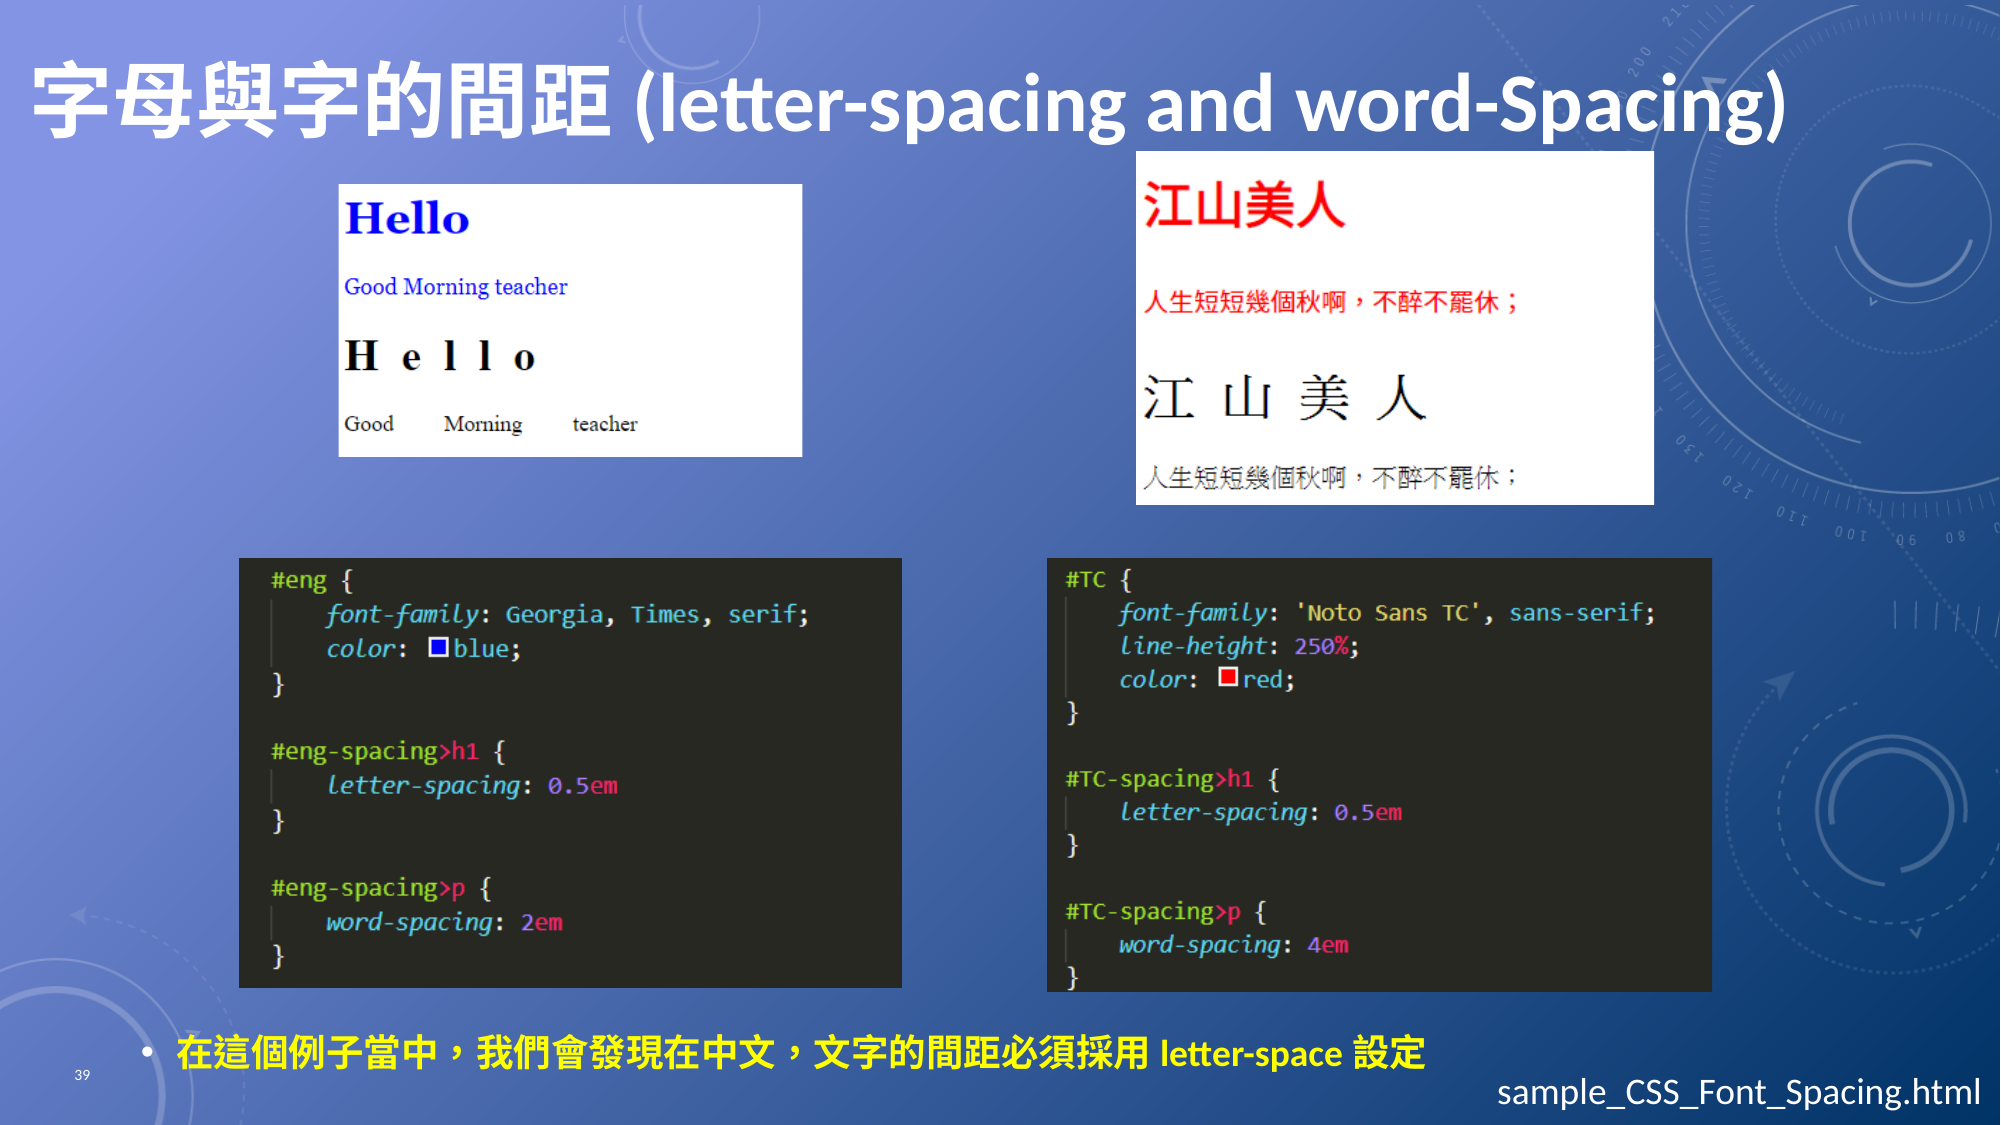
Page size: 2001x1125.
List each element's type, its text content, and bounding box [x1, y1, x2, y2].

slide_number 39 [14, 1043, 106, 1106]
title 字母與字的間距(letter-spacing and word-Spacing) [14, 21, 1964, 174]
picture [0, 5, 2000, 1125]
list 在這個例子當中，我們會發現在中文，文字的間距必須採用letter-space設定 [125, 1021, 1788, 1125]
text_box sample_CSS_Font_Spacing.html [1482, 1060, 1998, 1120]
